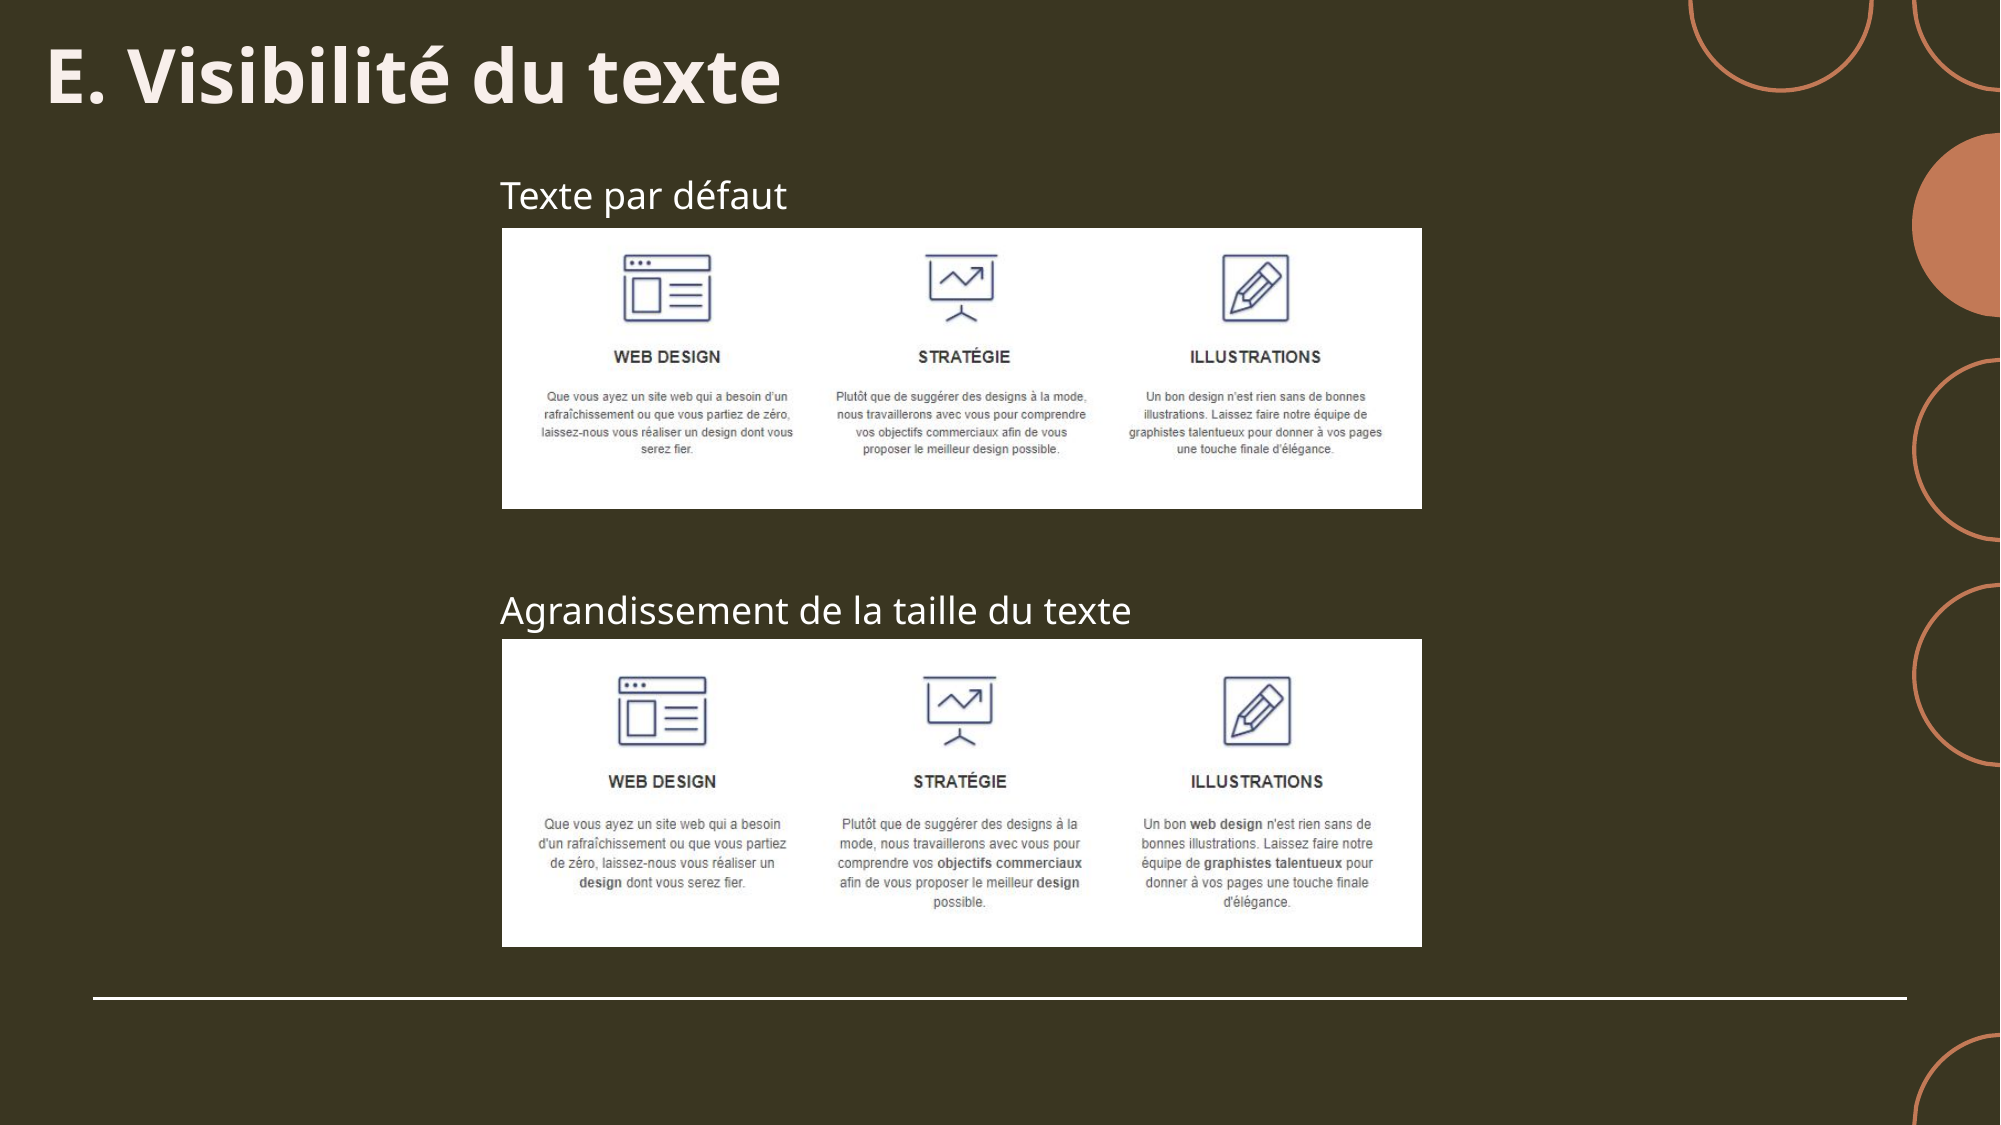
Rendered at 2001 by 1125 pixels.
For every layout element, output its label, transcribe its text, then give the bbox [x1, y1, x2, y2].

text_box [1688, 0, 2000, 1125]
text_box Texte par défaut [485, 164, 1560, 224]
title E. Visibilité du texte [29, 20, 1688, 229]
text_box Agrandissement de la taille du texte [485, 579, 1560, 640]
text_box [0, 0, 1688, 1125]
picture [502, 228, 1422, 509]
picture [502, 640, 1422, 947]
